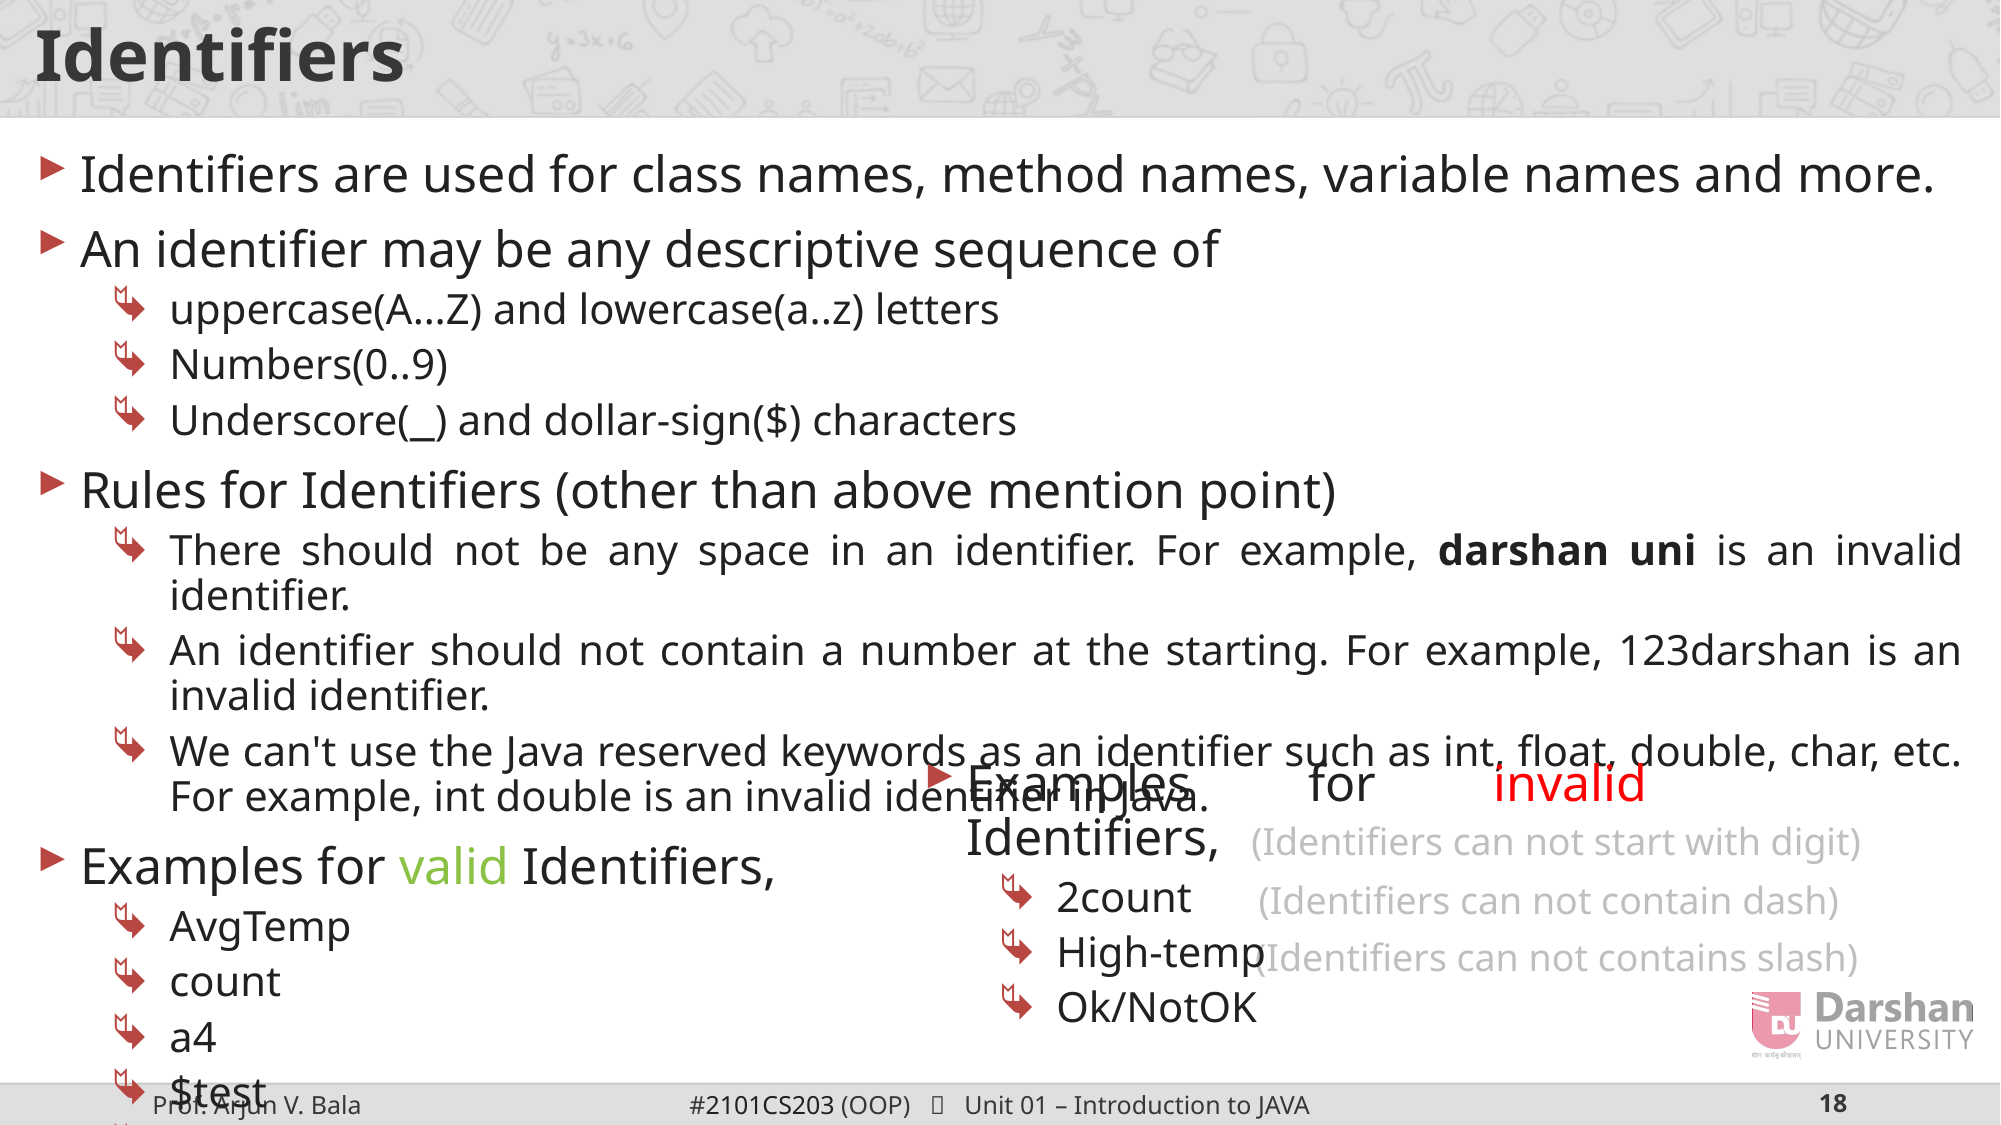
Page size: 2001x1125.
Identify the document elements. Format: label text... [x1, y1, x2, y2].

text_box Examples for invalid Identifiers, 2count High-temp Ok/NotOK [908, 750, 1663, 991]
text_box (Identifiers can not start with digit) [1663, 810, 1877, 871]
text_box (Identifiers can not contains slash) [1663, 926, 1874, 987]
text_box (Identifiers can not contain dash) [1663, 869, 1855, 926]
title Identifiers [0, 0, 2000, 117]
list Identifiers are used for class names, method names, variable names and more. An identifier may be any descriptive sequence of uppercase(A…Z) and lowercase(a..z) letters Numbers(0..9) Underscore(_) and dollar-sign($) characters Rules for Identifiers (other than above mention point) There should not be any space in an identifier. For example, darshan uni is an invalid identifier. An identifier should not contain a number at the starting. For example, 123darshan is an invalid identifier. We can't use the Java reserved keywords as an identifier such as int, float, double, char, etc. For example, int double is an invalid identifier in Java. Examples for valid Identifiers, AvgTemp count a4 $test this_is_ok [21, 141, 1979, 1059]
